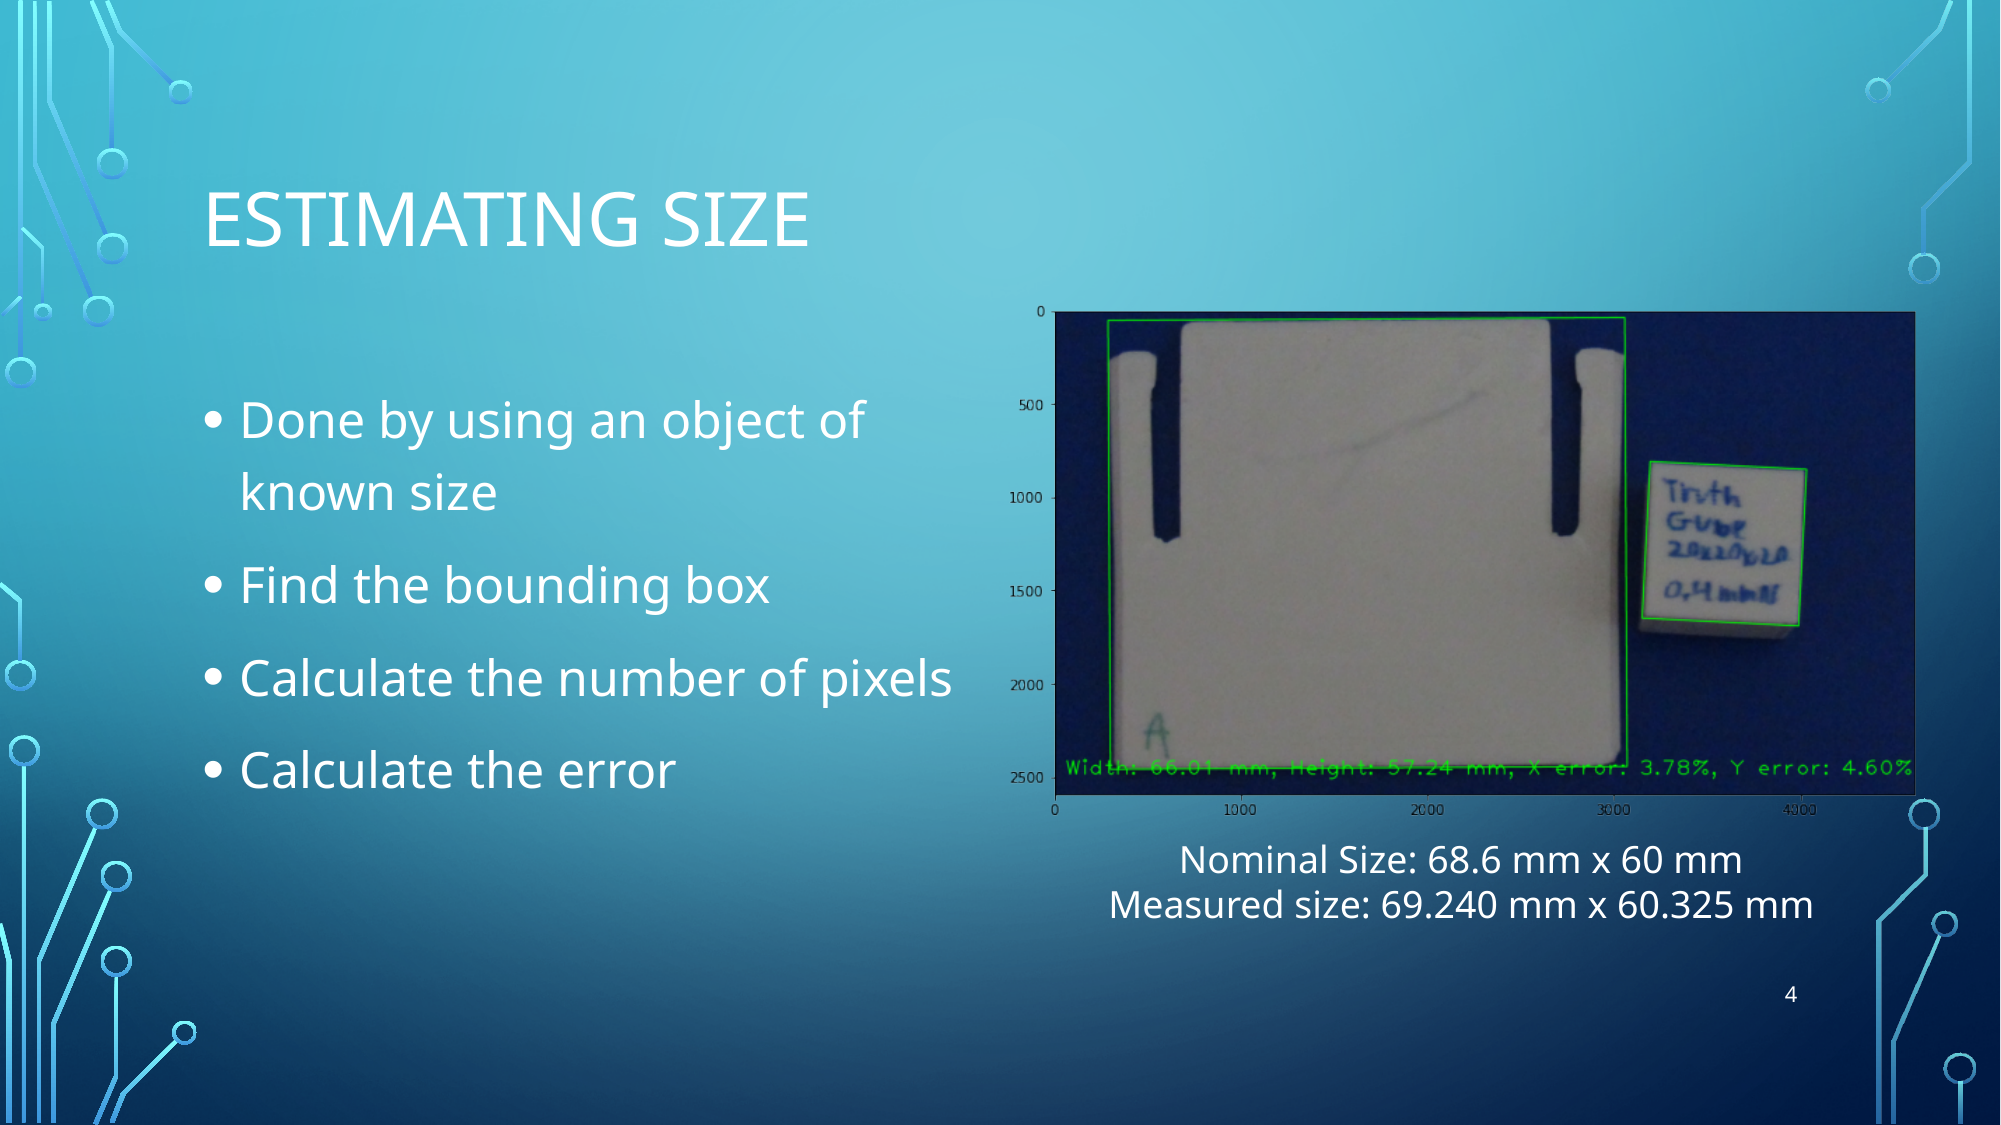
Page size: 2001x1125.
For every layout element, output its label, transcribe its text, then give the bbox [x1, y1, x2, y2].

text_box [999, 296, 1924, 936]
title Estimating Size [187, 101, 1813, 344]
list Done by using an object of known size Find the bounding box Calculate the number of pixels Calculate the error [187, 369, 1000, 950]
slide_number 4 [1685, 965, 1813, 1025]
